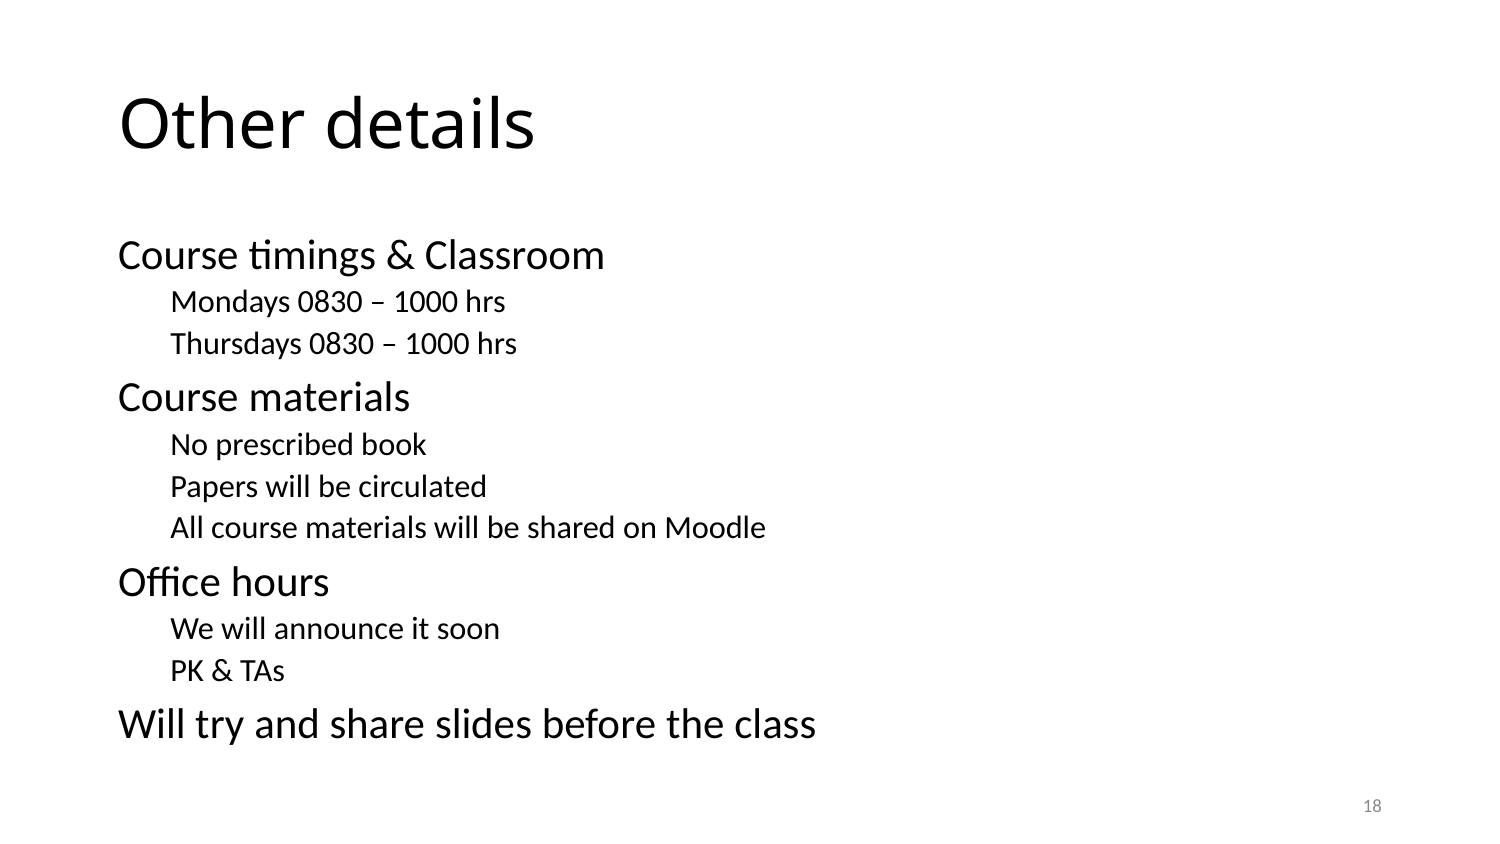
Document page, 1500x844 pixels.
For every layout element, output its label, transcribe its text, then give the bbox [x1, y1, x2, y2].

list Course timings & Classroom Mondays 0830 – 1000 hrs Thursdays 0830 – 1000 hrs Course materials No prescribed book Papers will be circulated All course materials will be shared on Moodle Office hours We will announce it soon PK & TAs Will try and share slides before the class [103, 224, 1397, 760]
slide_number 18 [1059, 782, 1397, 827]
title Other details [103, 44, 1397, 208]
